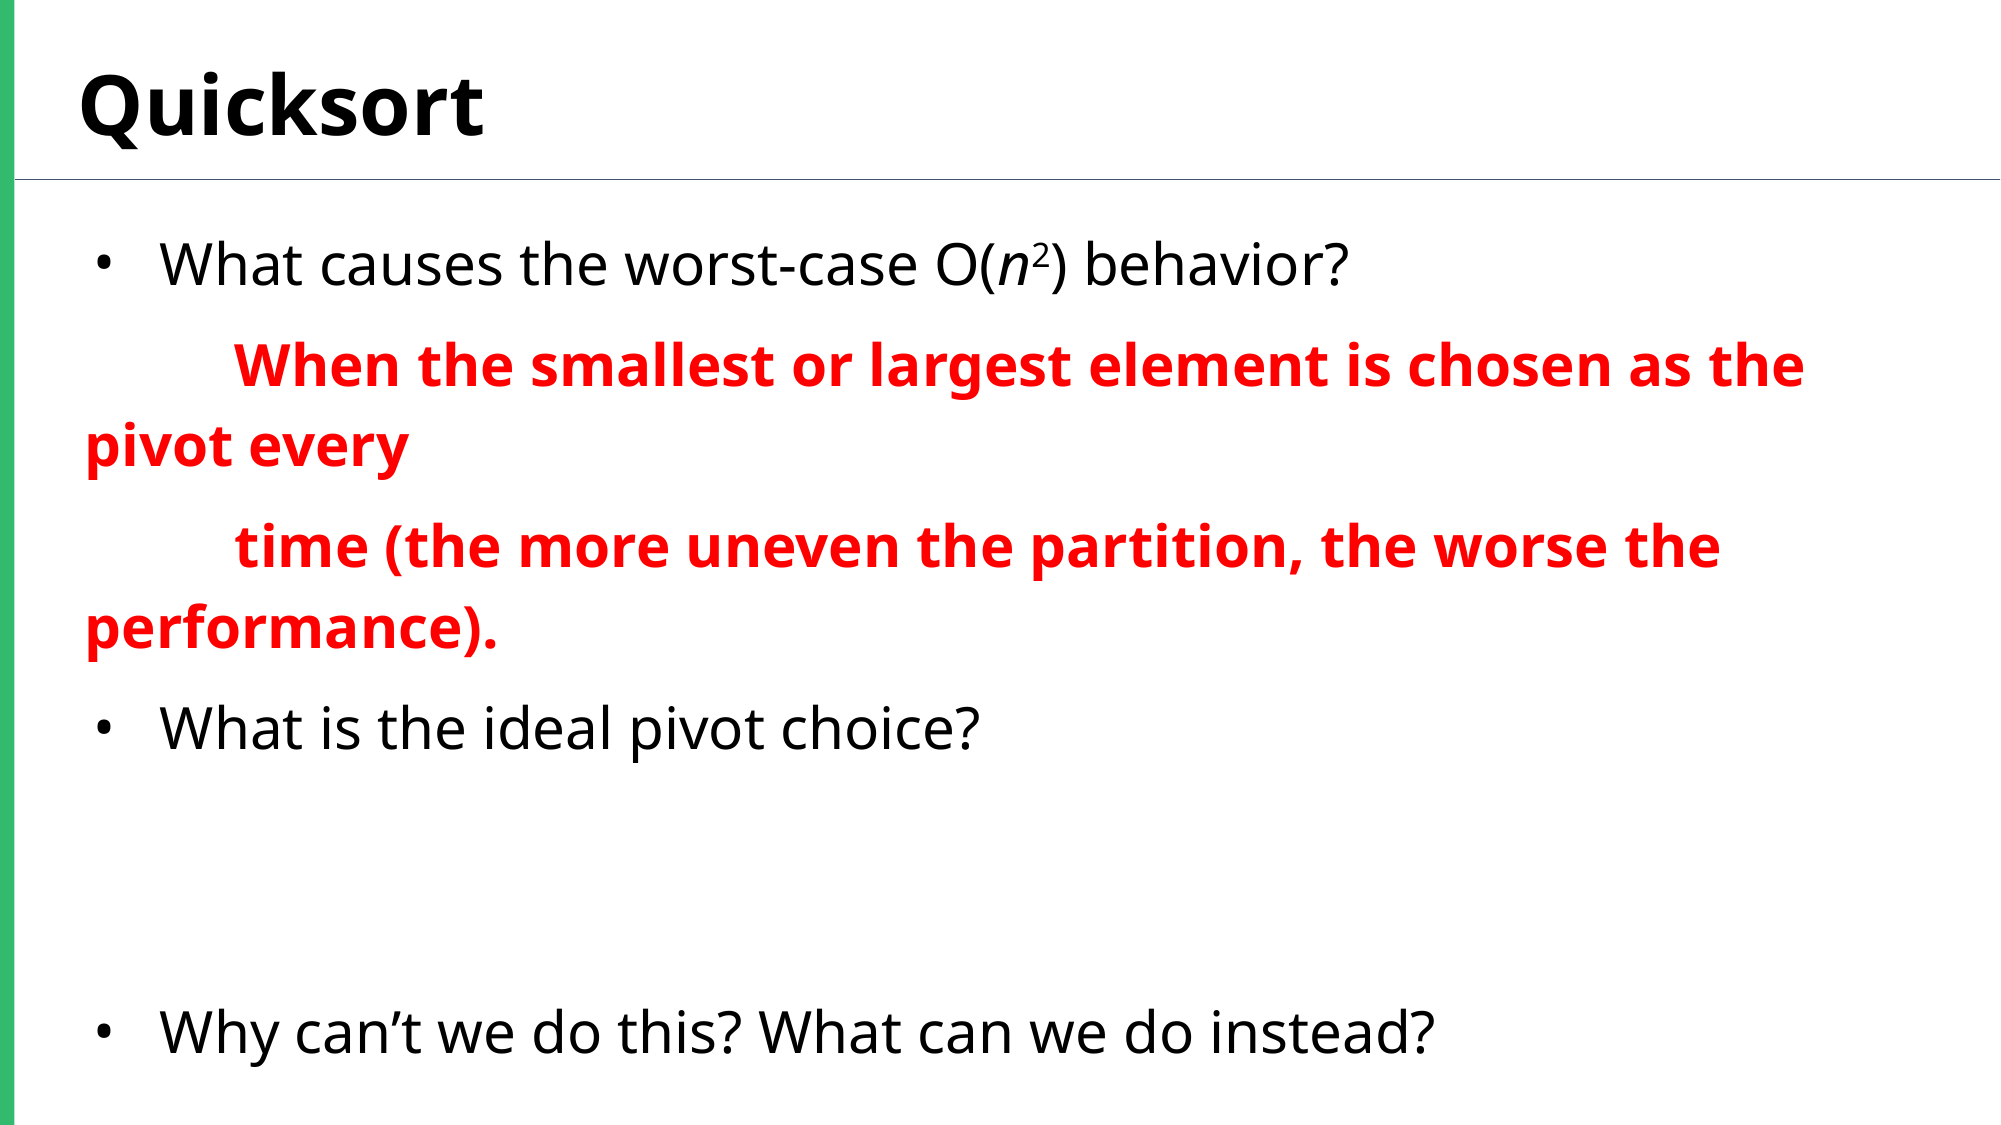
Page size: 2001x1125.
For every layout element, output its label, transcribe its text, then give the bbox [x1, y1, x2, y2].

list What causes the worst-case O(n2) behavior? When the smallest or largest element is chosen as the pivot every time (the more uneven the partition, the worse the performance). What is the ideal pivot choice? Why can’t we do this? What can we do instead? [69, 208, 1980, 1097]
text_box Quicksort [62, 36, 1922, 219]
